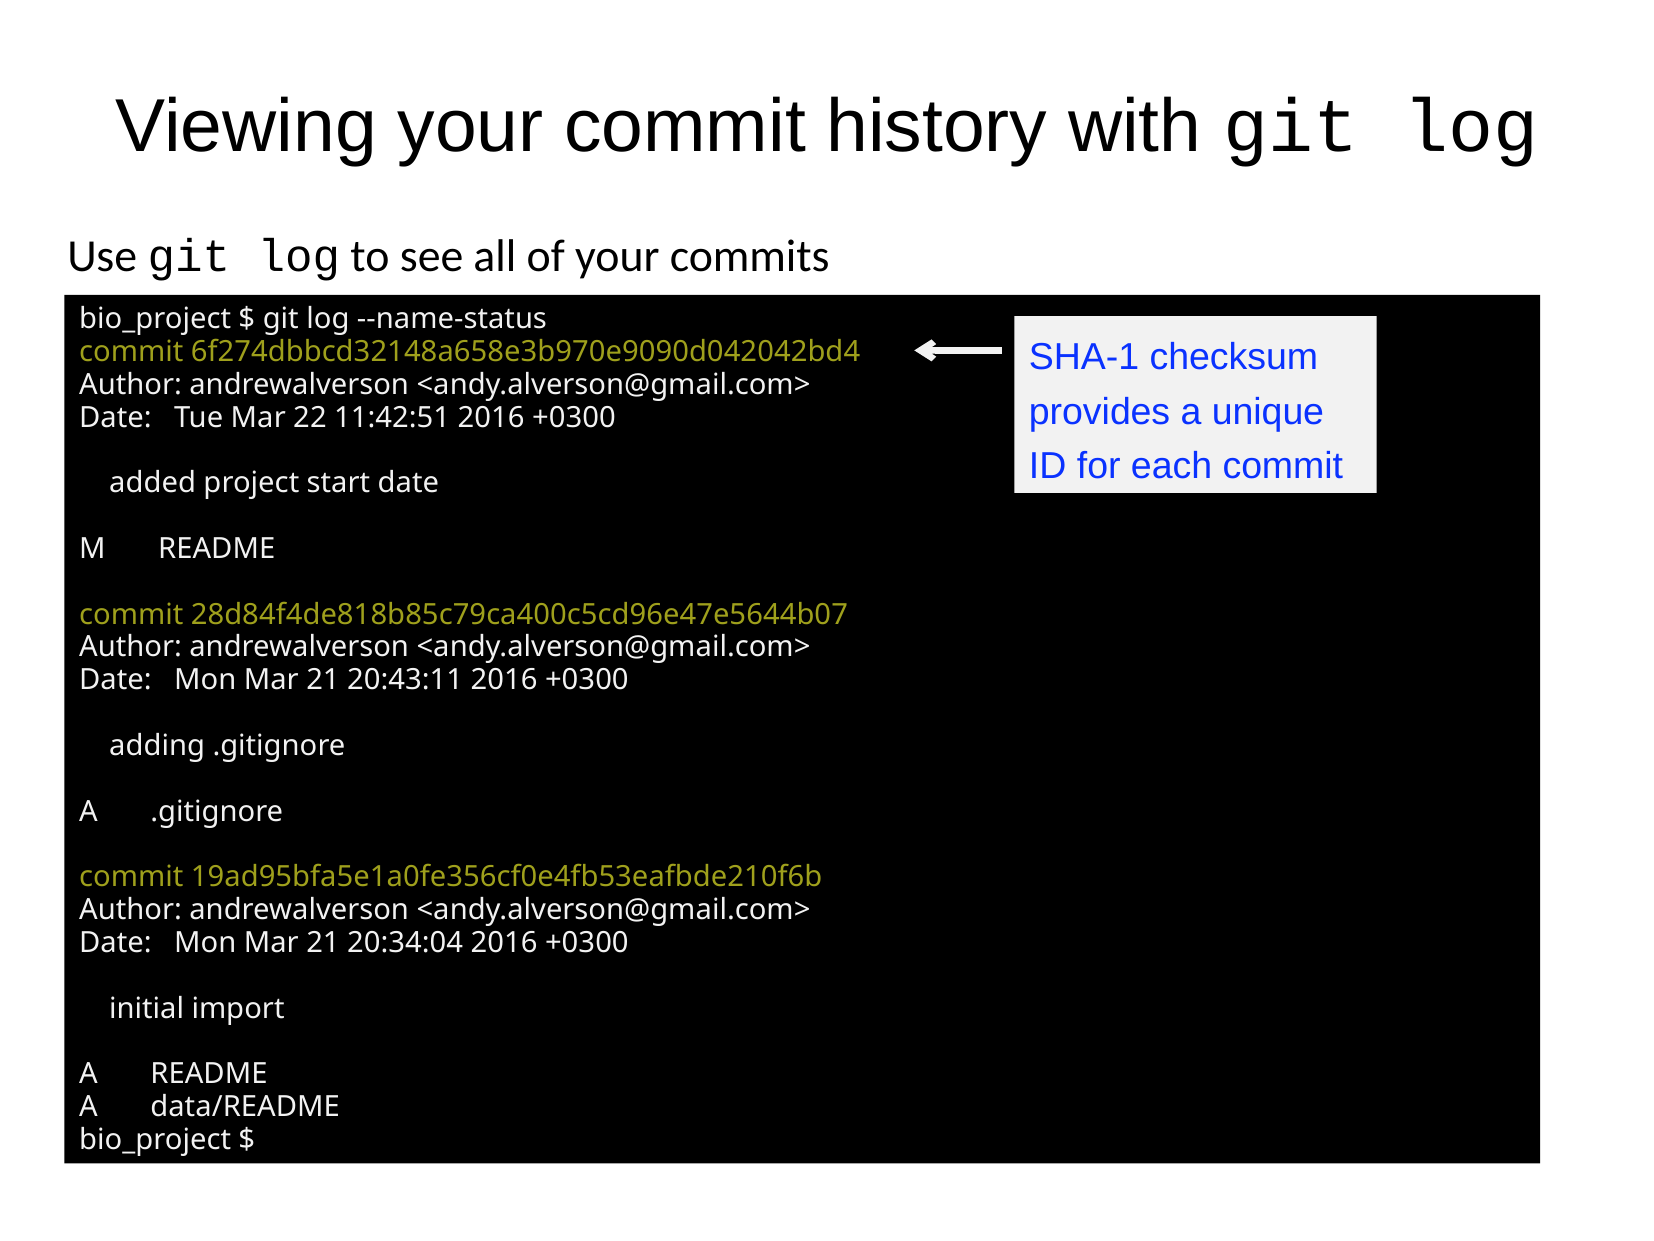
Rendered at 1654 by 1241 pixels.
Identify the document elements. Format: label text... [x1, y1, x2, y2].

text_box bio_project $ git log --name-status commit 6f274dbbcd32148a658e3b970e9090d042042bd4 Author: andrewalverson <andy.alverson@gmail.com> Date: Tue Mar 22 11:42:51 2016 +0300 added project start date M README commit 28d84f4de818b85c79ca400c5cd96e47e5644b07 Author: andrewalverson <andy.alverson@gmail.com> Date: Mon Mar 21 20:43:11 2016 +0300 adding .gitignore A .gitignore commit 19ad95bfa5e1a0fe356cf0e4fb53eafbde210f6b Author: andrewalverson <andy.alverson@gmail.com> Date: Mon Mar 21 20:34:04 2016 +0300 initial import A README A data/README bio_project $ [64, 294, 1541, 1164]
text_box Viewing your commit history with git log [82, 20, 1571, 228]
text_box Use git log to see all of your commits [51, 207, 1577, 289]
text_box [914, 315, 1378, 496]
